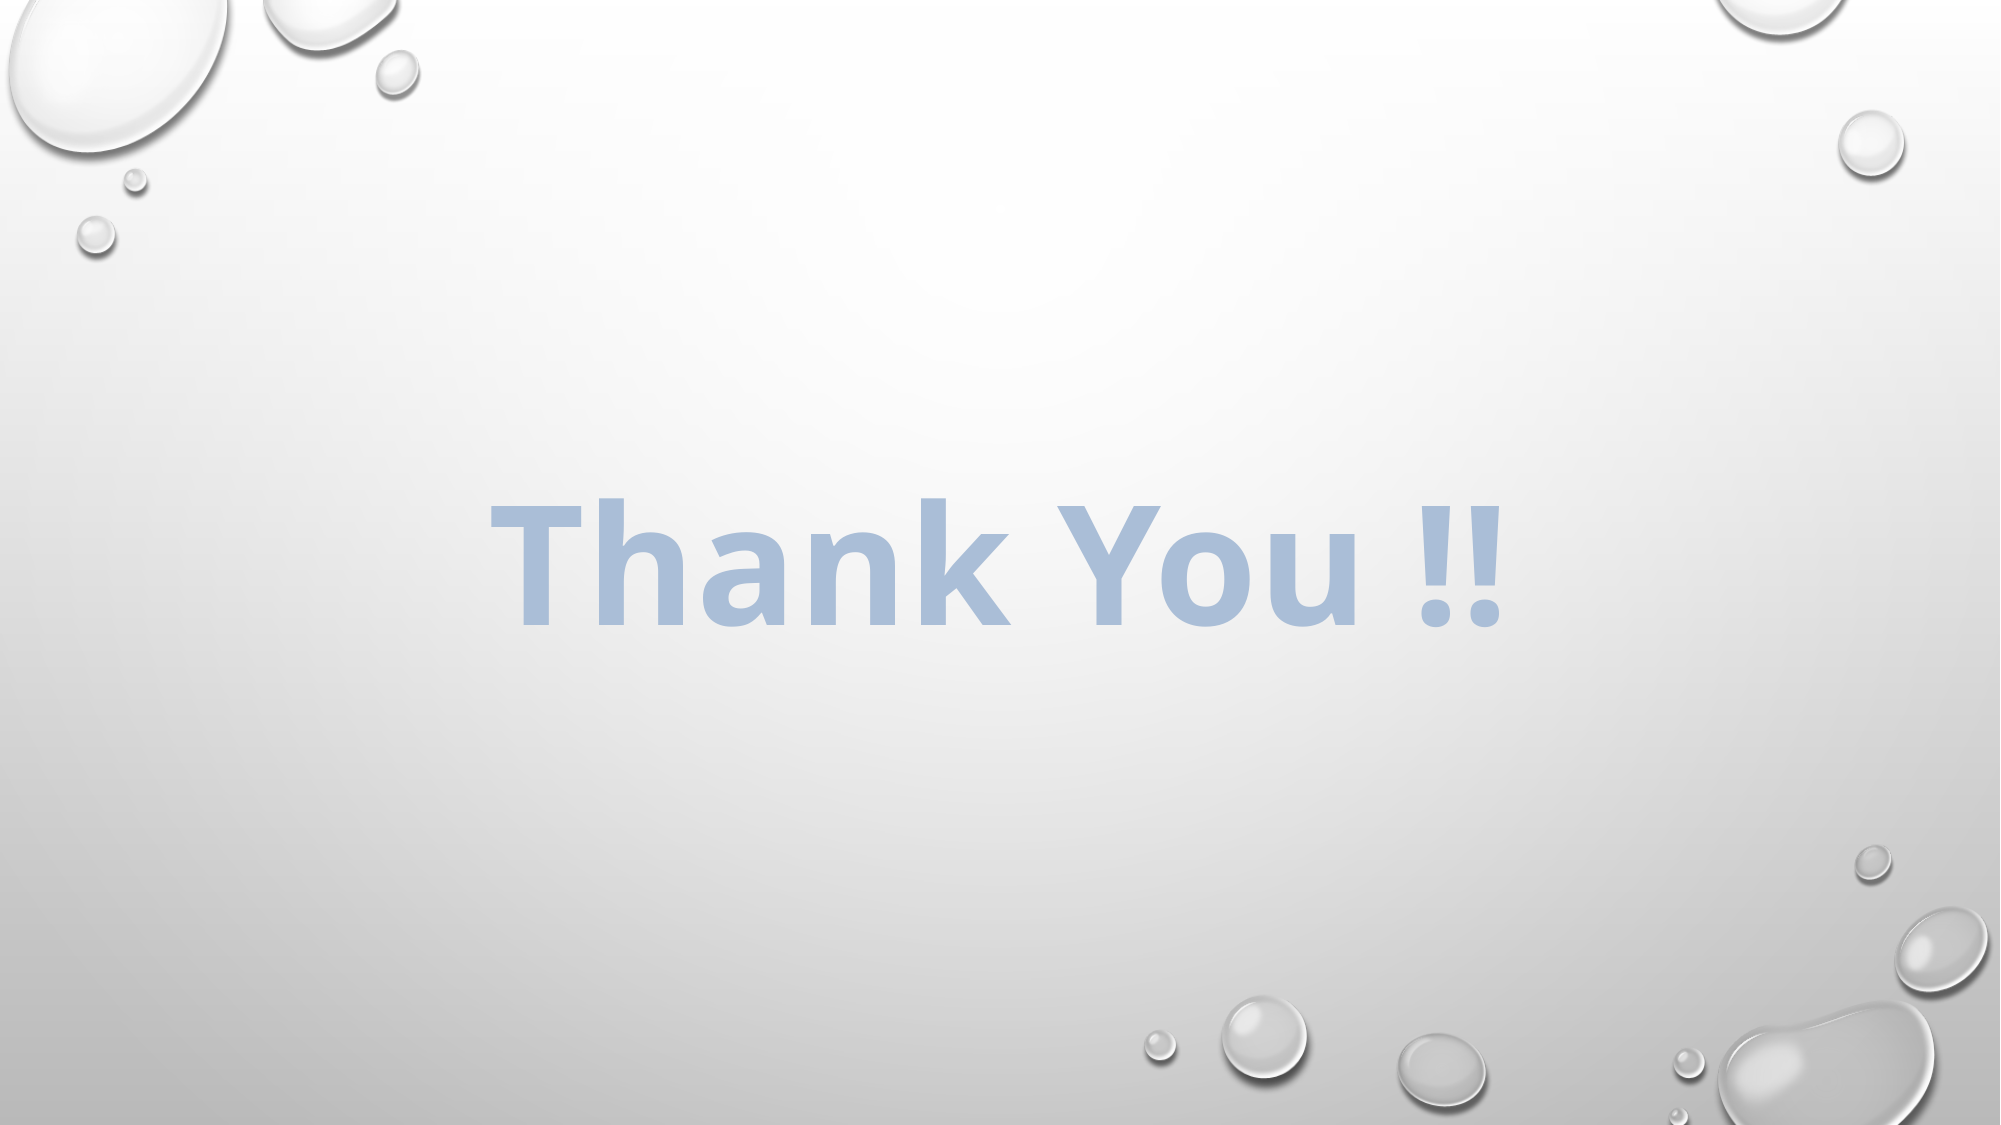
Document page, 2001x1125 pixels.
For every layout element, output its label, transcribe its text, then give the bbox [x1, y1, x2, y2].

text_box Thank You !! [424, 451, 1576, 667]
picture [0, 0, 2000, 1125]
